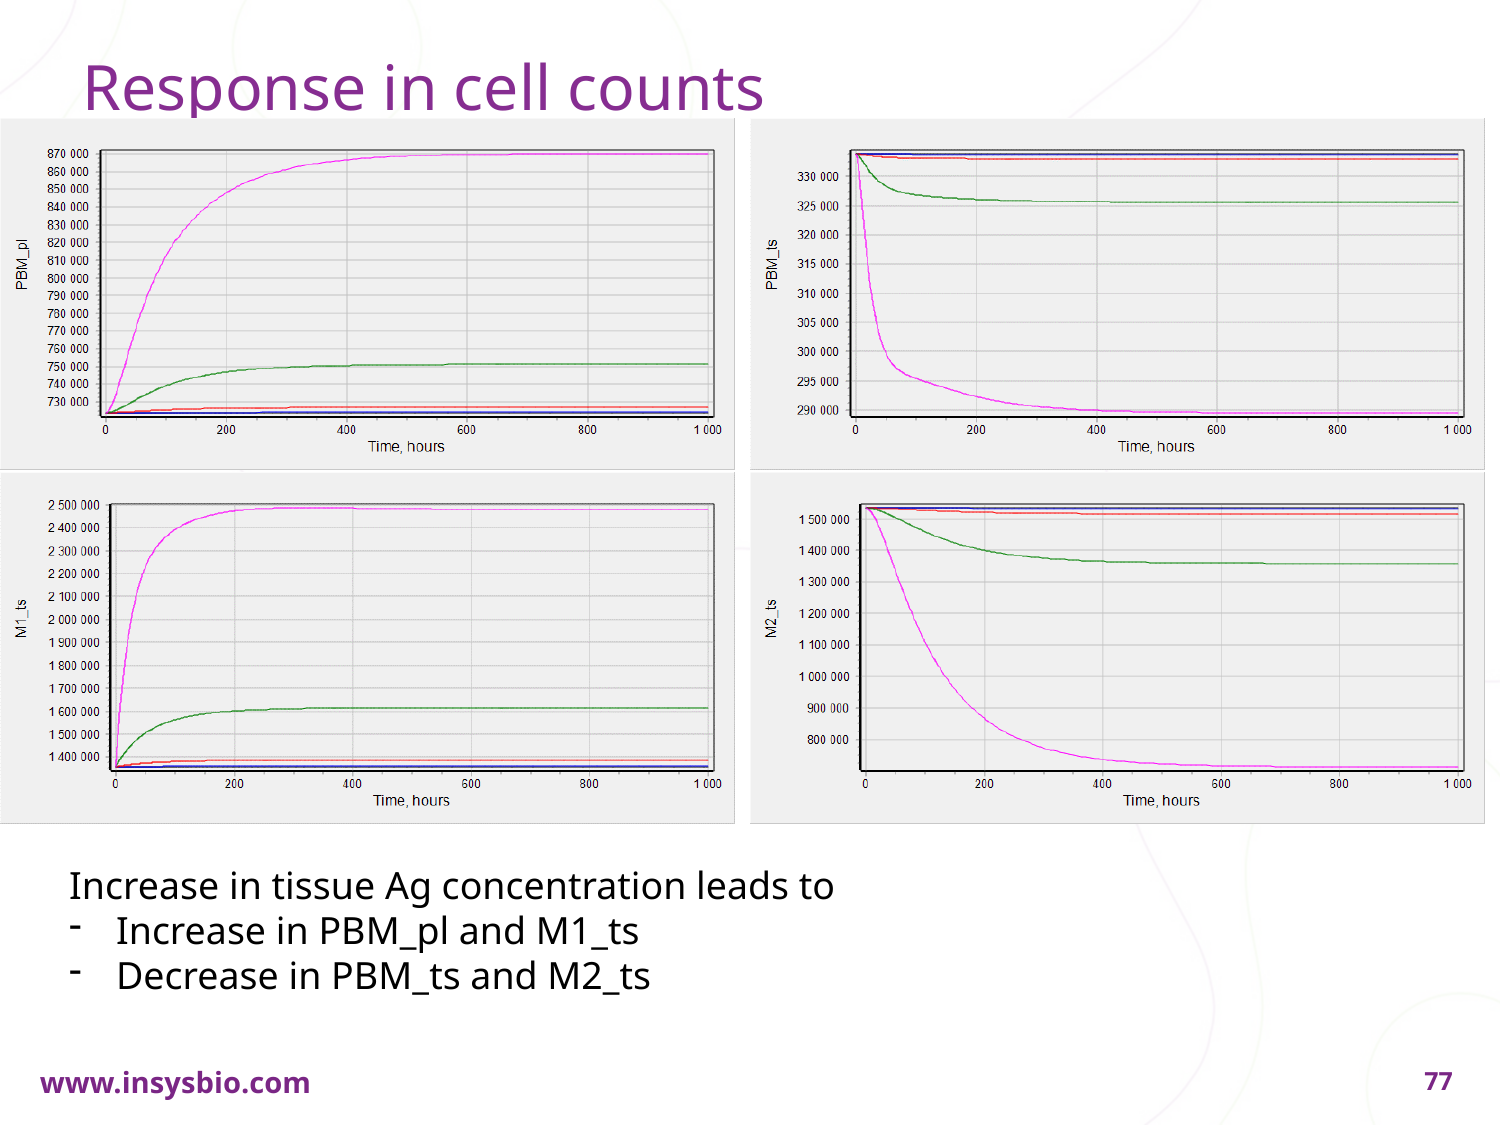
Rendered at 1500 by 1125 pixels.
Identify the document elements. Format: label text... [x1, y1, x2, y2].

picture [749, 118, 1485, 470]
picture [0, 472, 735, 824]
text_box Increase in tissue Ag concentration leads to Increase in PBM_pl and M1_ts Decrease in PBM_ts and M2_ts [54, 854, 861, 1005]
picture [749, 472, 1485, 824]
slide_number 77 [1130, 1052, 1468, 1113]
title Response in cell counts [67, 48, 1434, 132]
picture [0, 118, 735, 470]
